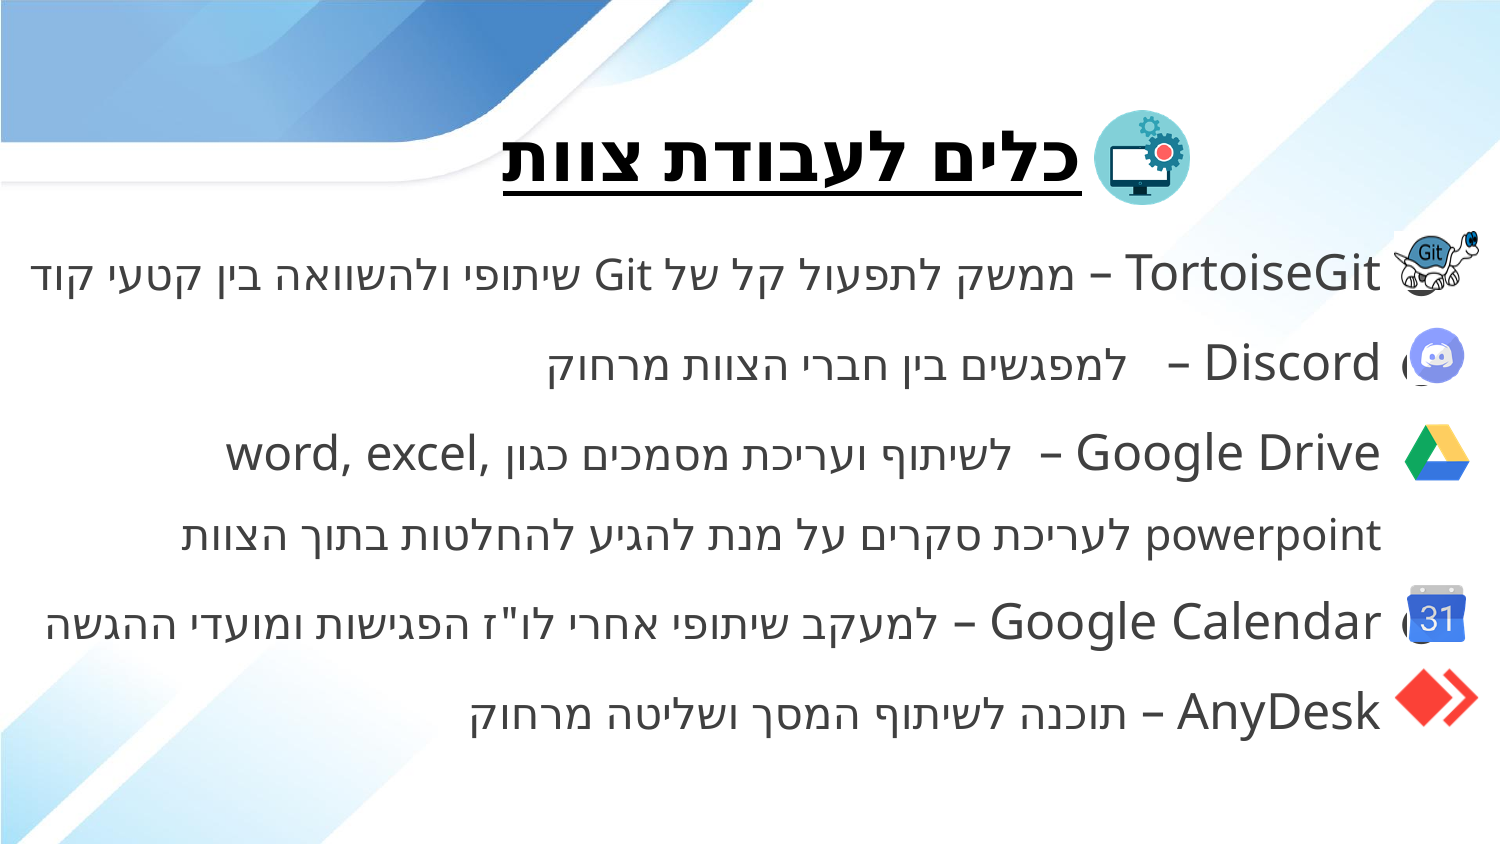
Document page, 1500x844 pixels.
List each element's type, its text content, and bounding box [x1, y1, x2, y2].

picture [1407, 585, 1466, 643]
text_box כלים לעבודת צוות [478, 95, 1107, 232]
picture [0, 0, 1500, 844]
text_box TortoiseGit – ממשק לתפעול קל של Git שיתופי ולהשוואה בין קטעי קוד Discord – למפגשים בין חברי הצוות מרחוק Google Drive – לשיתוף ועריכת מסמכים כגון word, excel, powerpoint לעריכת סקרים על מנת להגיע להחלטות בתוך הצוות Google Calendar – למעקב שיתופי אחרי לו"ז הפגישות ומועדי ההגשה AnyDesk – תוכנה לשיתוף המסך ושליטה מרחוק [0, 195, 1472, 781]
picture [1407, 325, 1466, 385]
